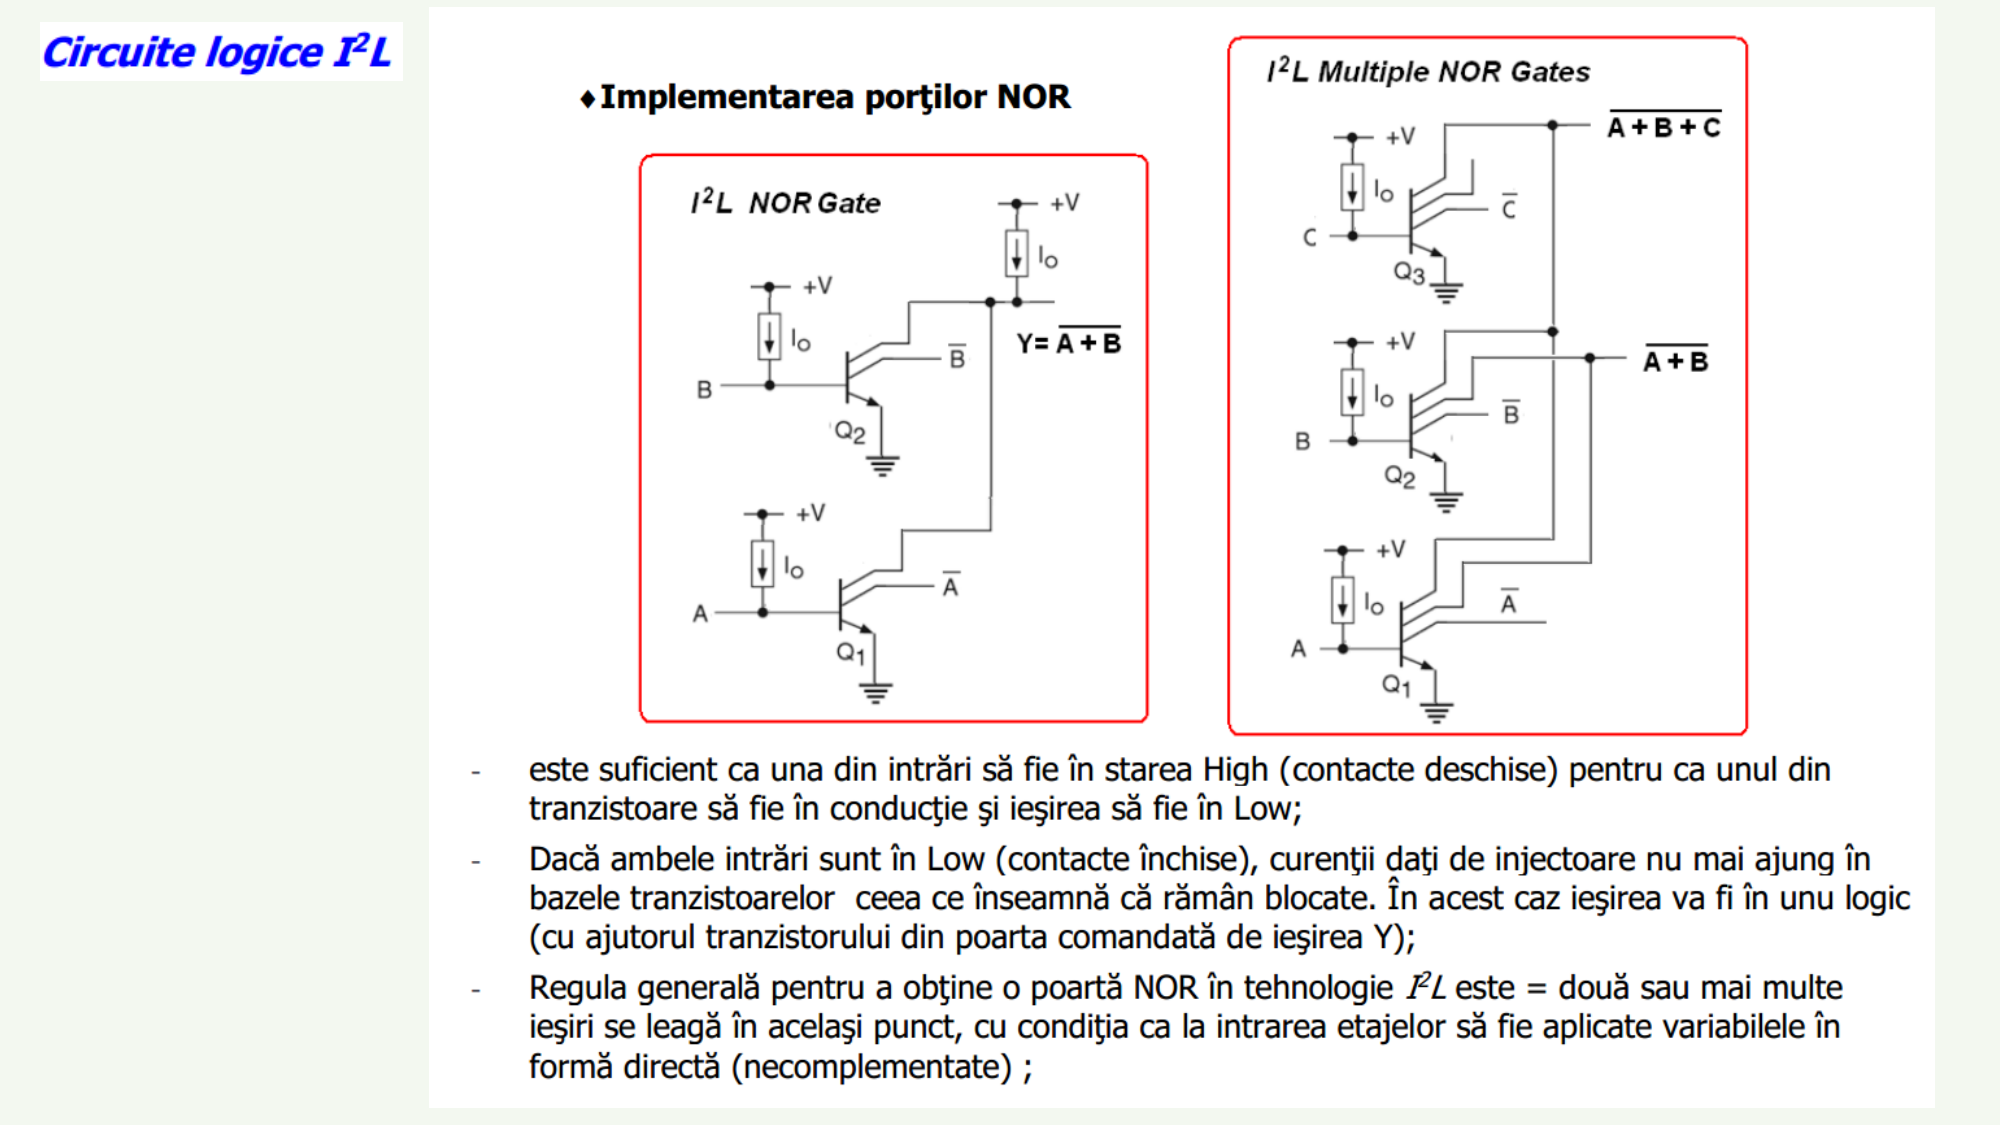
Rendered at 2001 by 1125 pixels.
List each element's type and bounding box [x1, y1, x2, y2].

picture [429, 7, 1935, 1108]
picture [39, 22, 403, 81]
